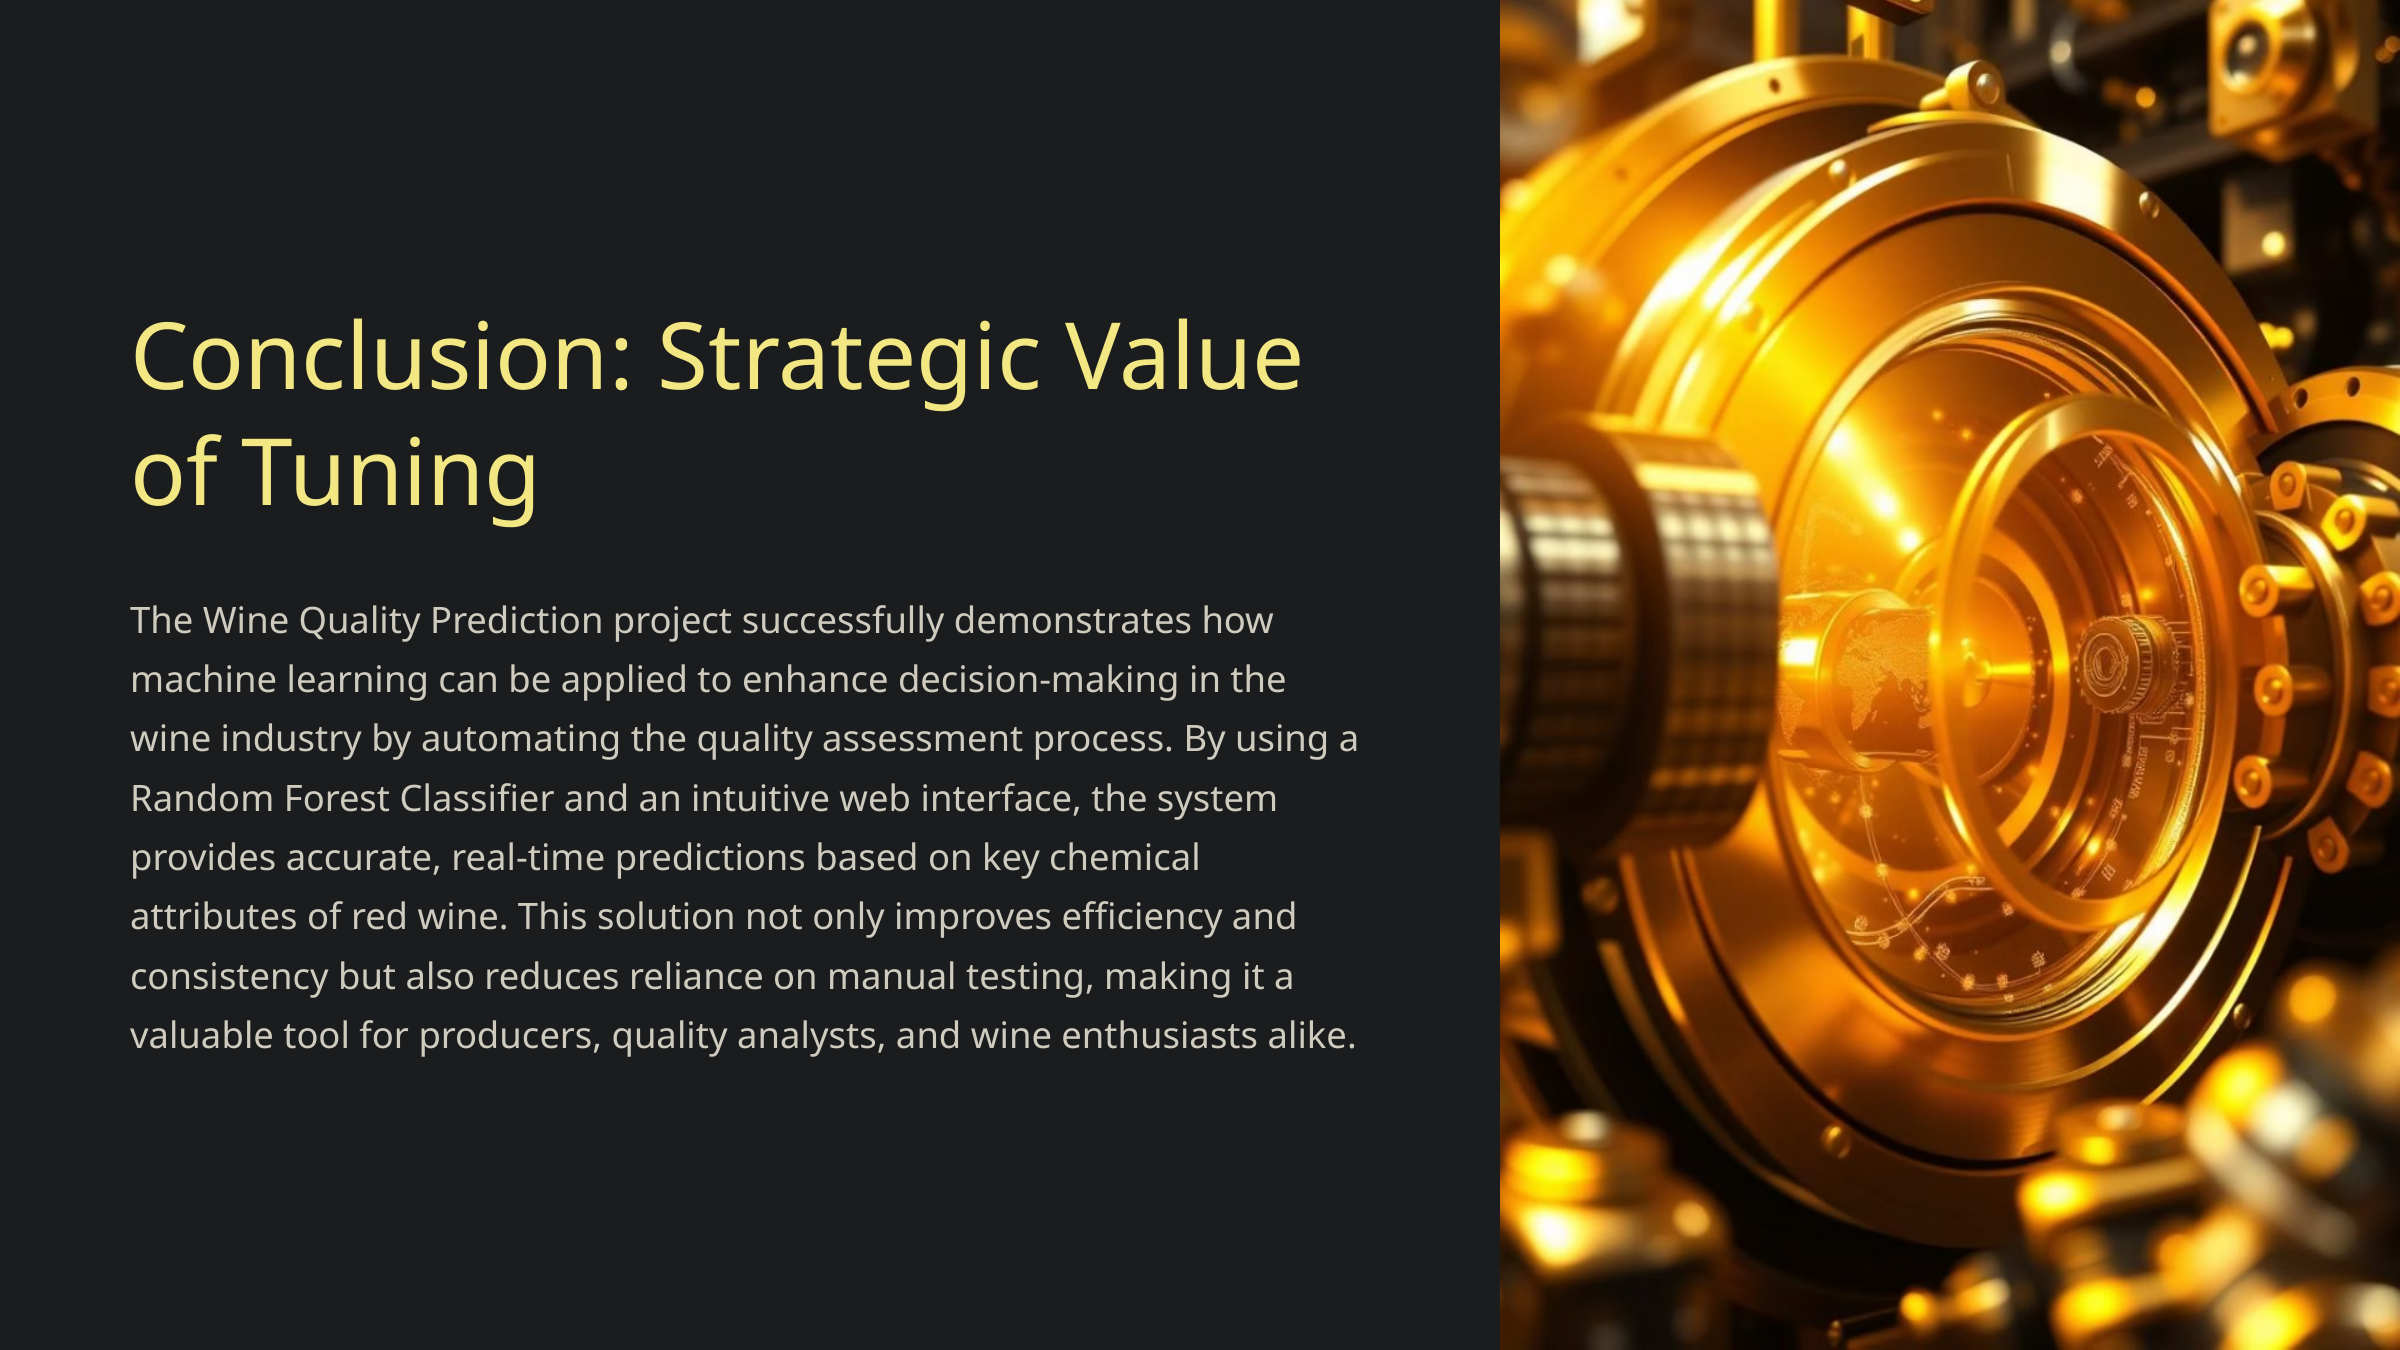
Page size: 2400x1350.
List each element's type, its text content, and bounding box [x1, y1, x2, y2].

text_box The Wine Quality Prediction project successfully demonstrates how machine learning can be applied to enhance decision-making in the wine industry by automating the quality assessment process. By using a Random Forest Classifier and an intuitive web interface, the system provides accurate, real-time predictions based on key chemical attributes of red wine. This solution not only improves efficiency and consistency but also reduces reliance on manual testing, making it a valuable tool for producers, quality analysts, and wine enthusiasts alike. [130, 581, 1370, 1058]
text_box Conclusion: Strategic Value of Tuning [130, 292, 1370, 526]
picture [1499, 0, 2400, 1350]
